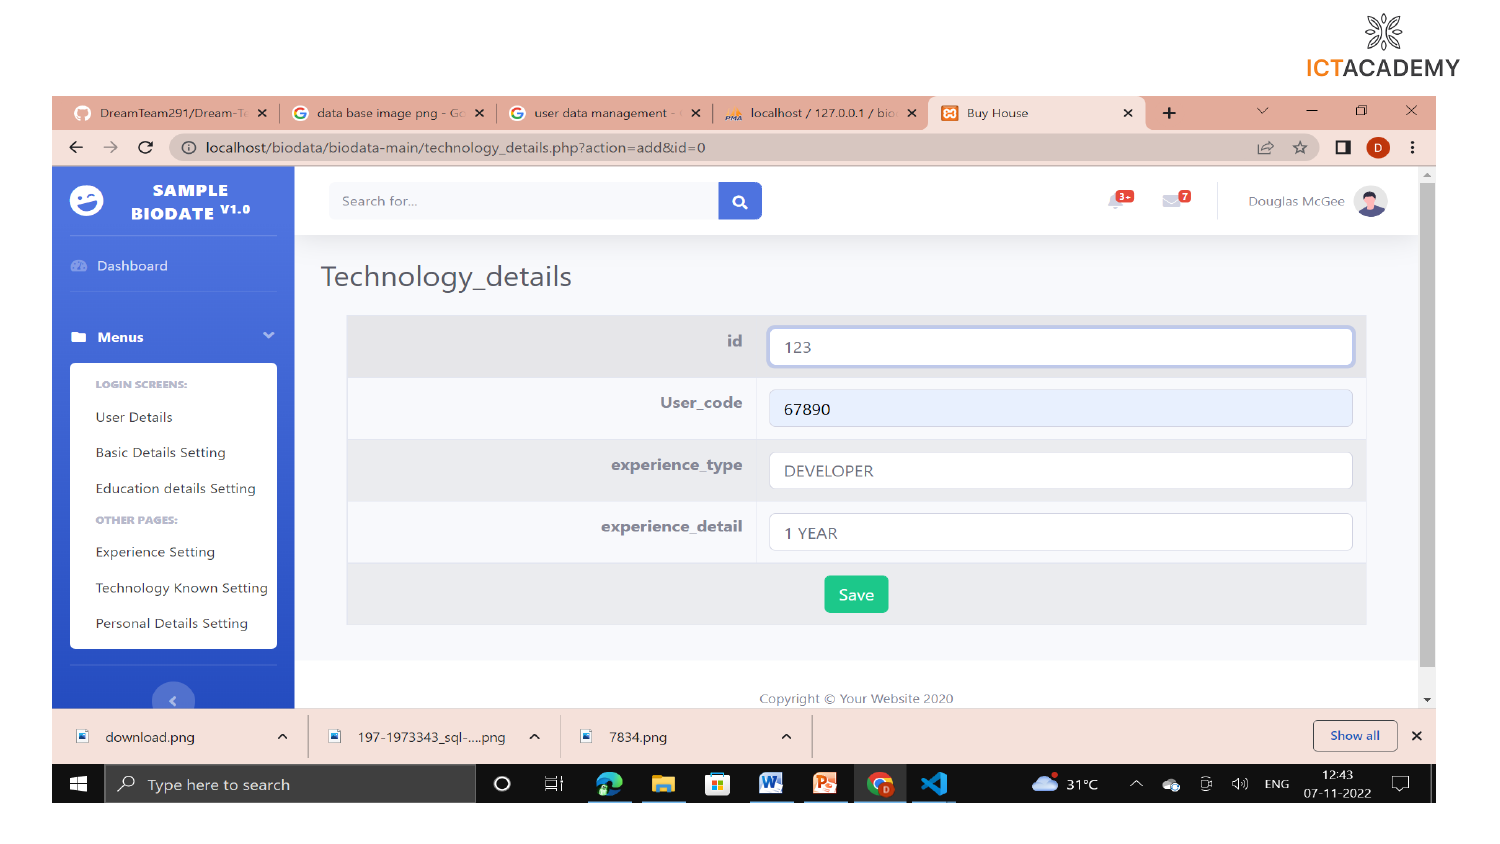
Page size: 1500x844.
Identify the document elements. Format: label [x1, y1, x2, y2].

picture [52, 96, 1436, 804]
picture [1273, 5, 1494, 84]
